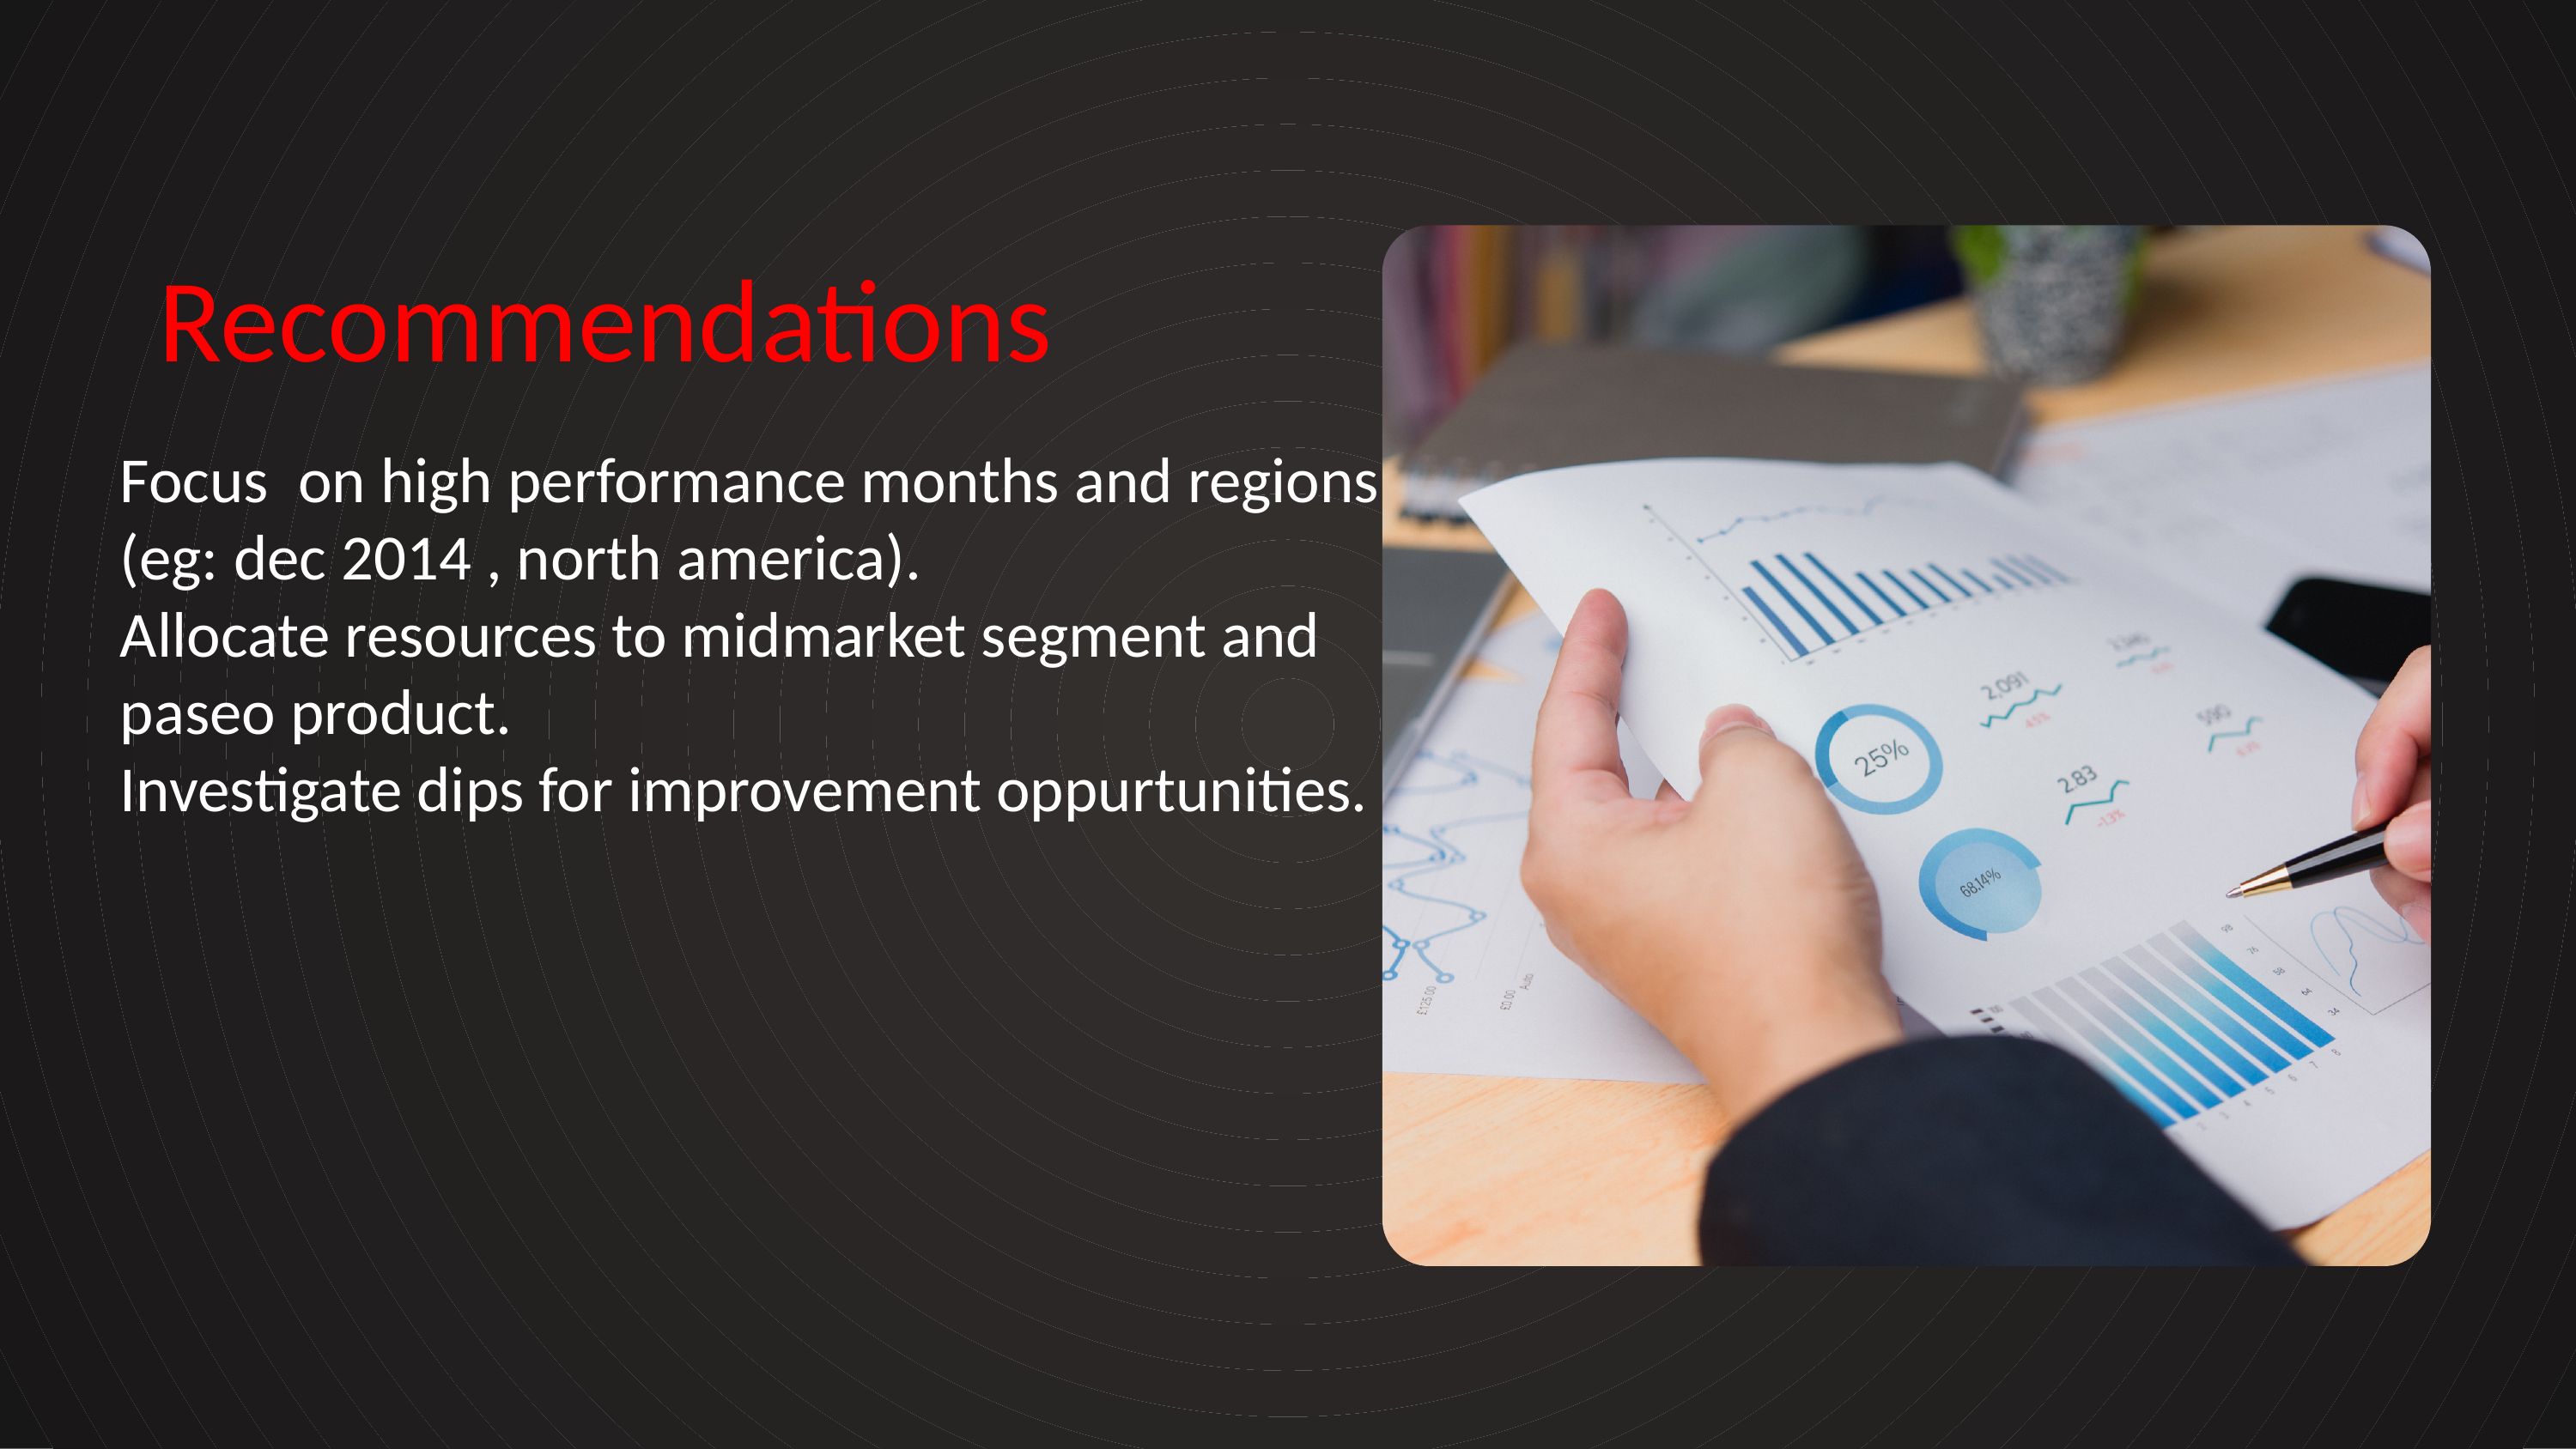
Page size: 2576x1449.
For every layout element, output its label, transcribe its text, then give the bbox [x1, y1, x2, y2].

text_box Focus on high performance months and regions (eg: dec 2014 , north america). Allocate resources to midmarket segment and paseo product. Investigate dips for improvement oppurtunities. [106, 431, 1377, 870]
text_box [1382, 225, 2432, 1267]
text_box Recommendations [158, 269, 1377, 385]
